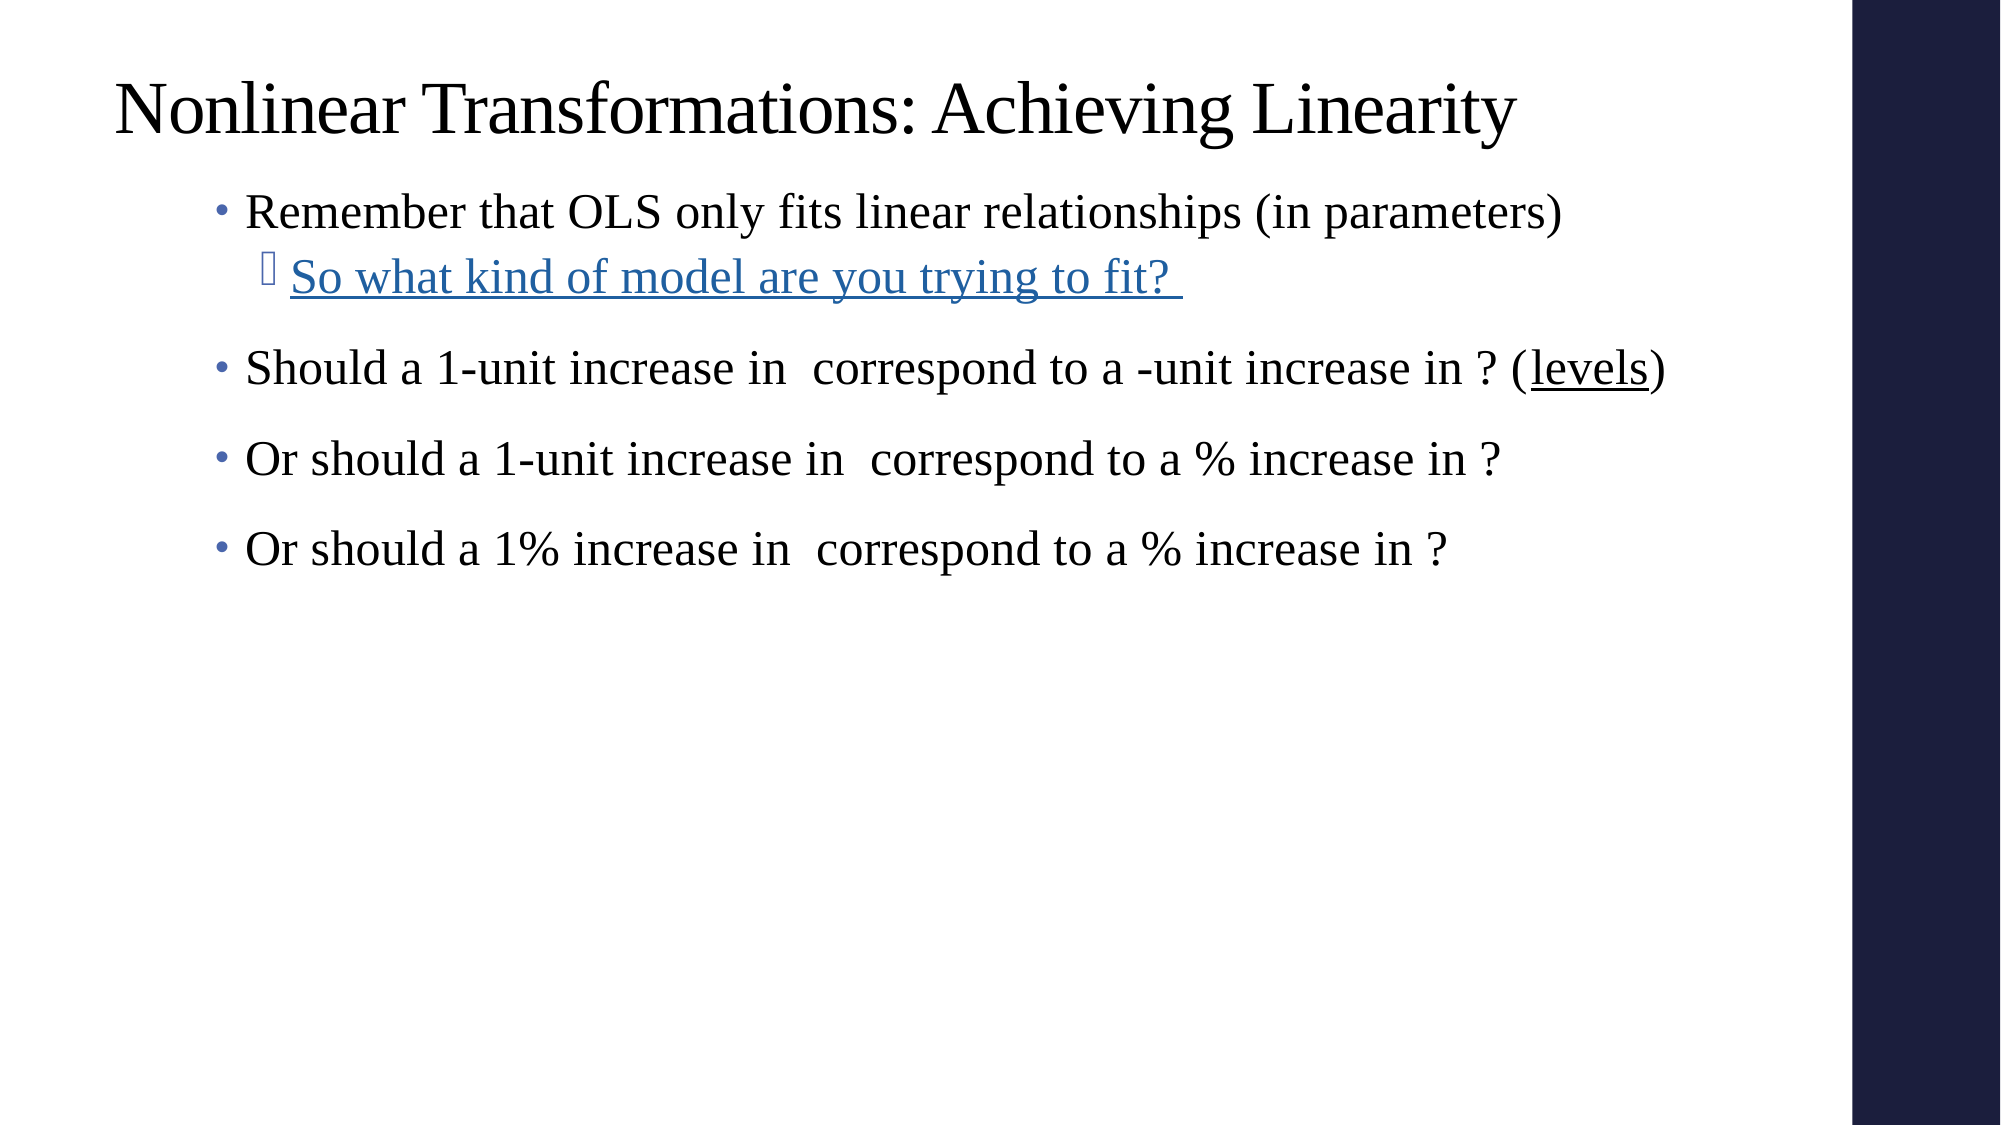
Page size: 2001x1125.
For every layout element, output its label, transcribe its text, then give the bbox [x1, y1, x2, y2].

title Nonlinear Transformations: Achieving Linearity [99, 55, 1813, 158]
